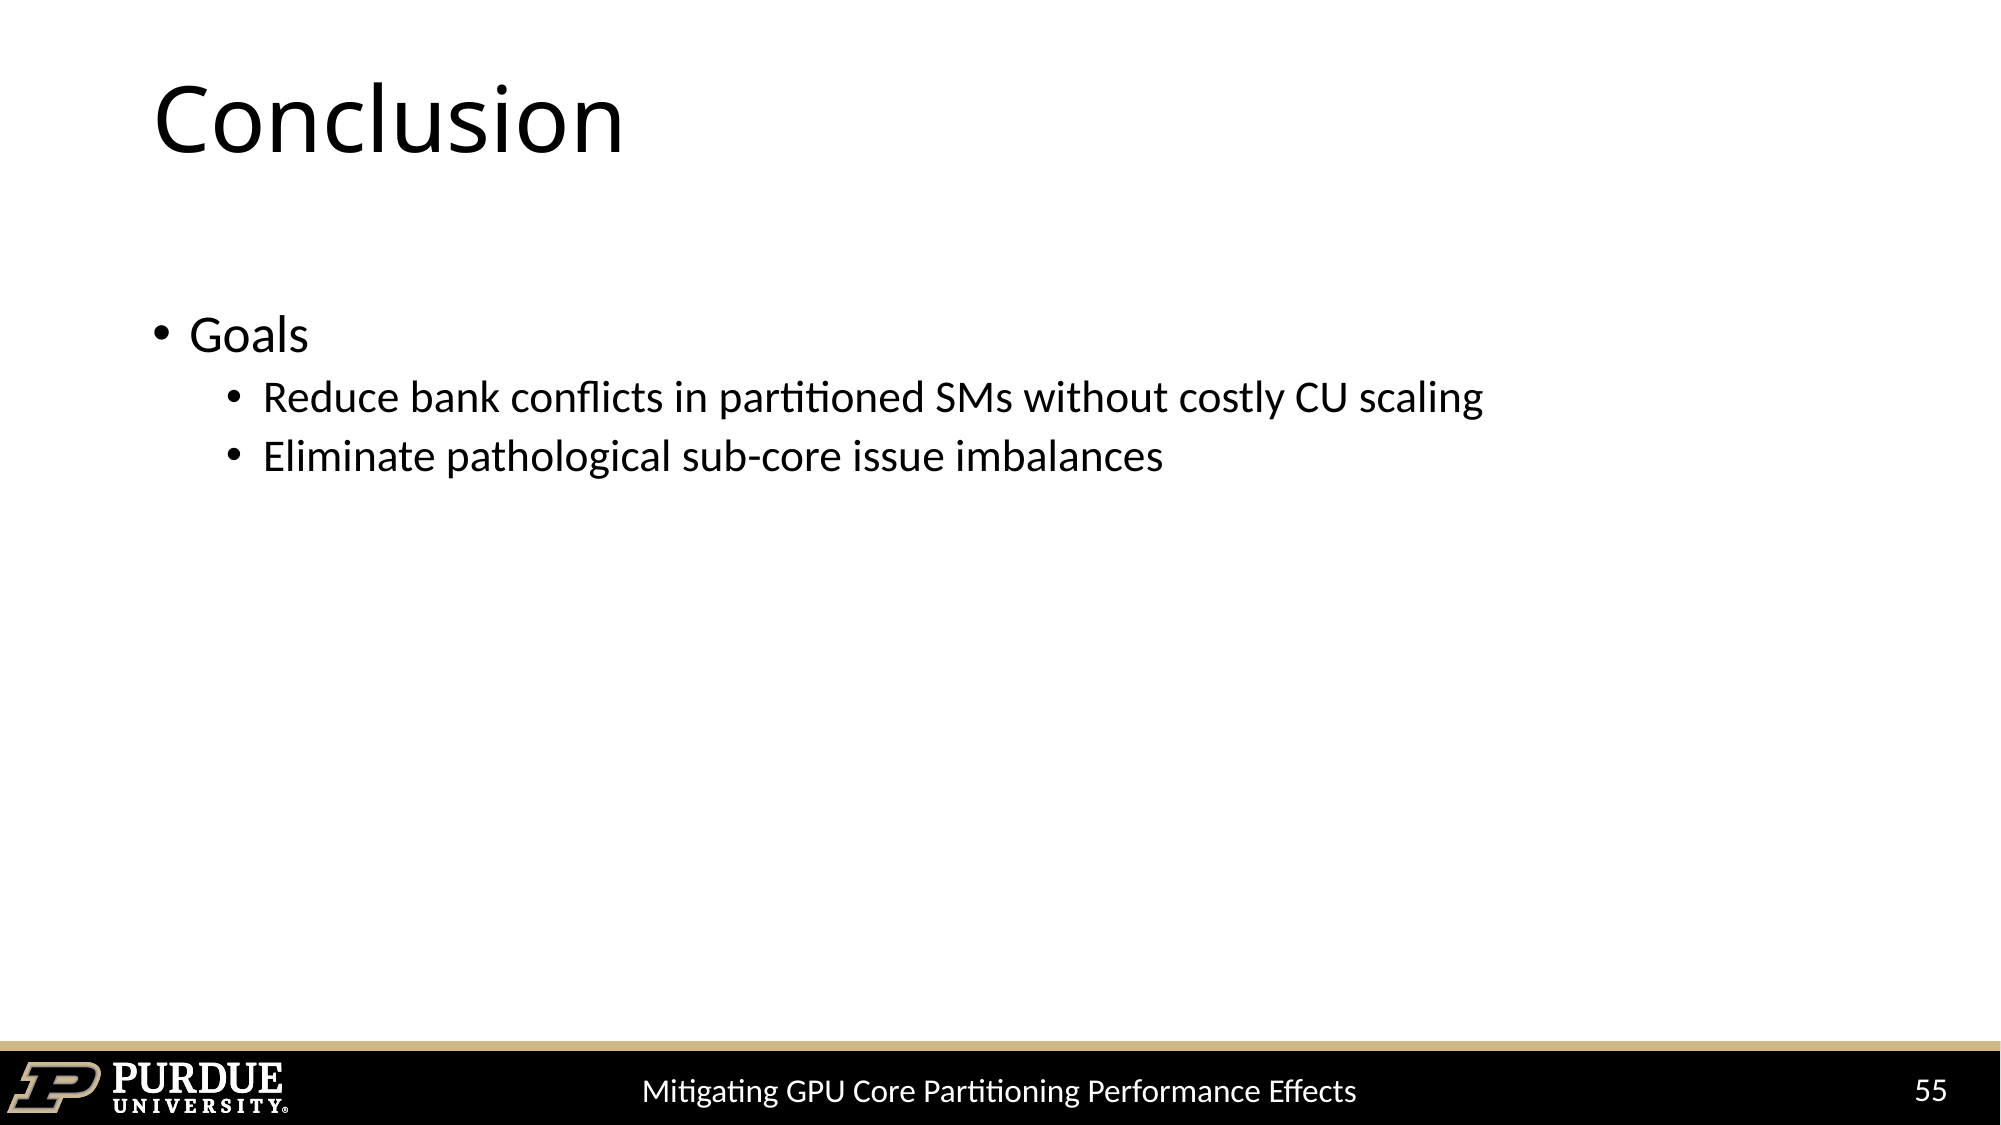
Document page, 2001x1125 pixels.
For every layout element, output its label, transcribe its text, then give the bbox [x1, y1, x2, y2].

title Conclusion [137, 37, 1863, 209]
slide_number 55 [1862, 1051, 2000, 1125]
picture [7, 1062, 288, 1113]
list Goals Reduce bank conflicts in partitioned SMs without costly CU scaling Eliminate pathological sub-core issue imbalances Design RBA uses feedback from the operand collector stage to relieve bank conflict pressure in highly contended register file sensitive apps Hashed sub-core assignment reduces the likelihood of sub-core issue imbalances Key Results Average of 11.2% speedup capturing 81% of performance lost due to SM sub-division RBA provides equivalent performance of between 4 and 8 CUs per sub-core with only a 1% increase in normalized area and power [137, 299, 1863, 1014]
